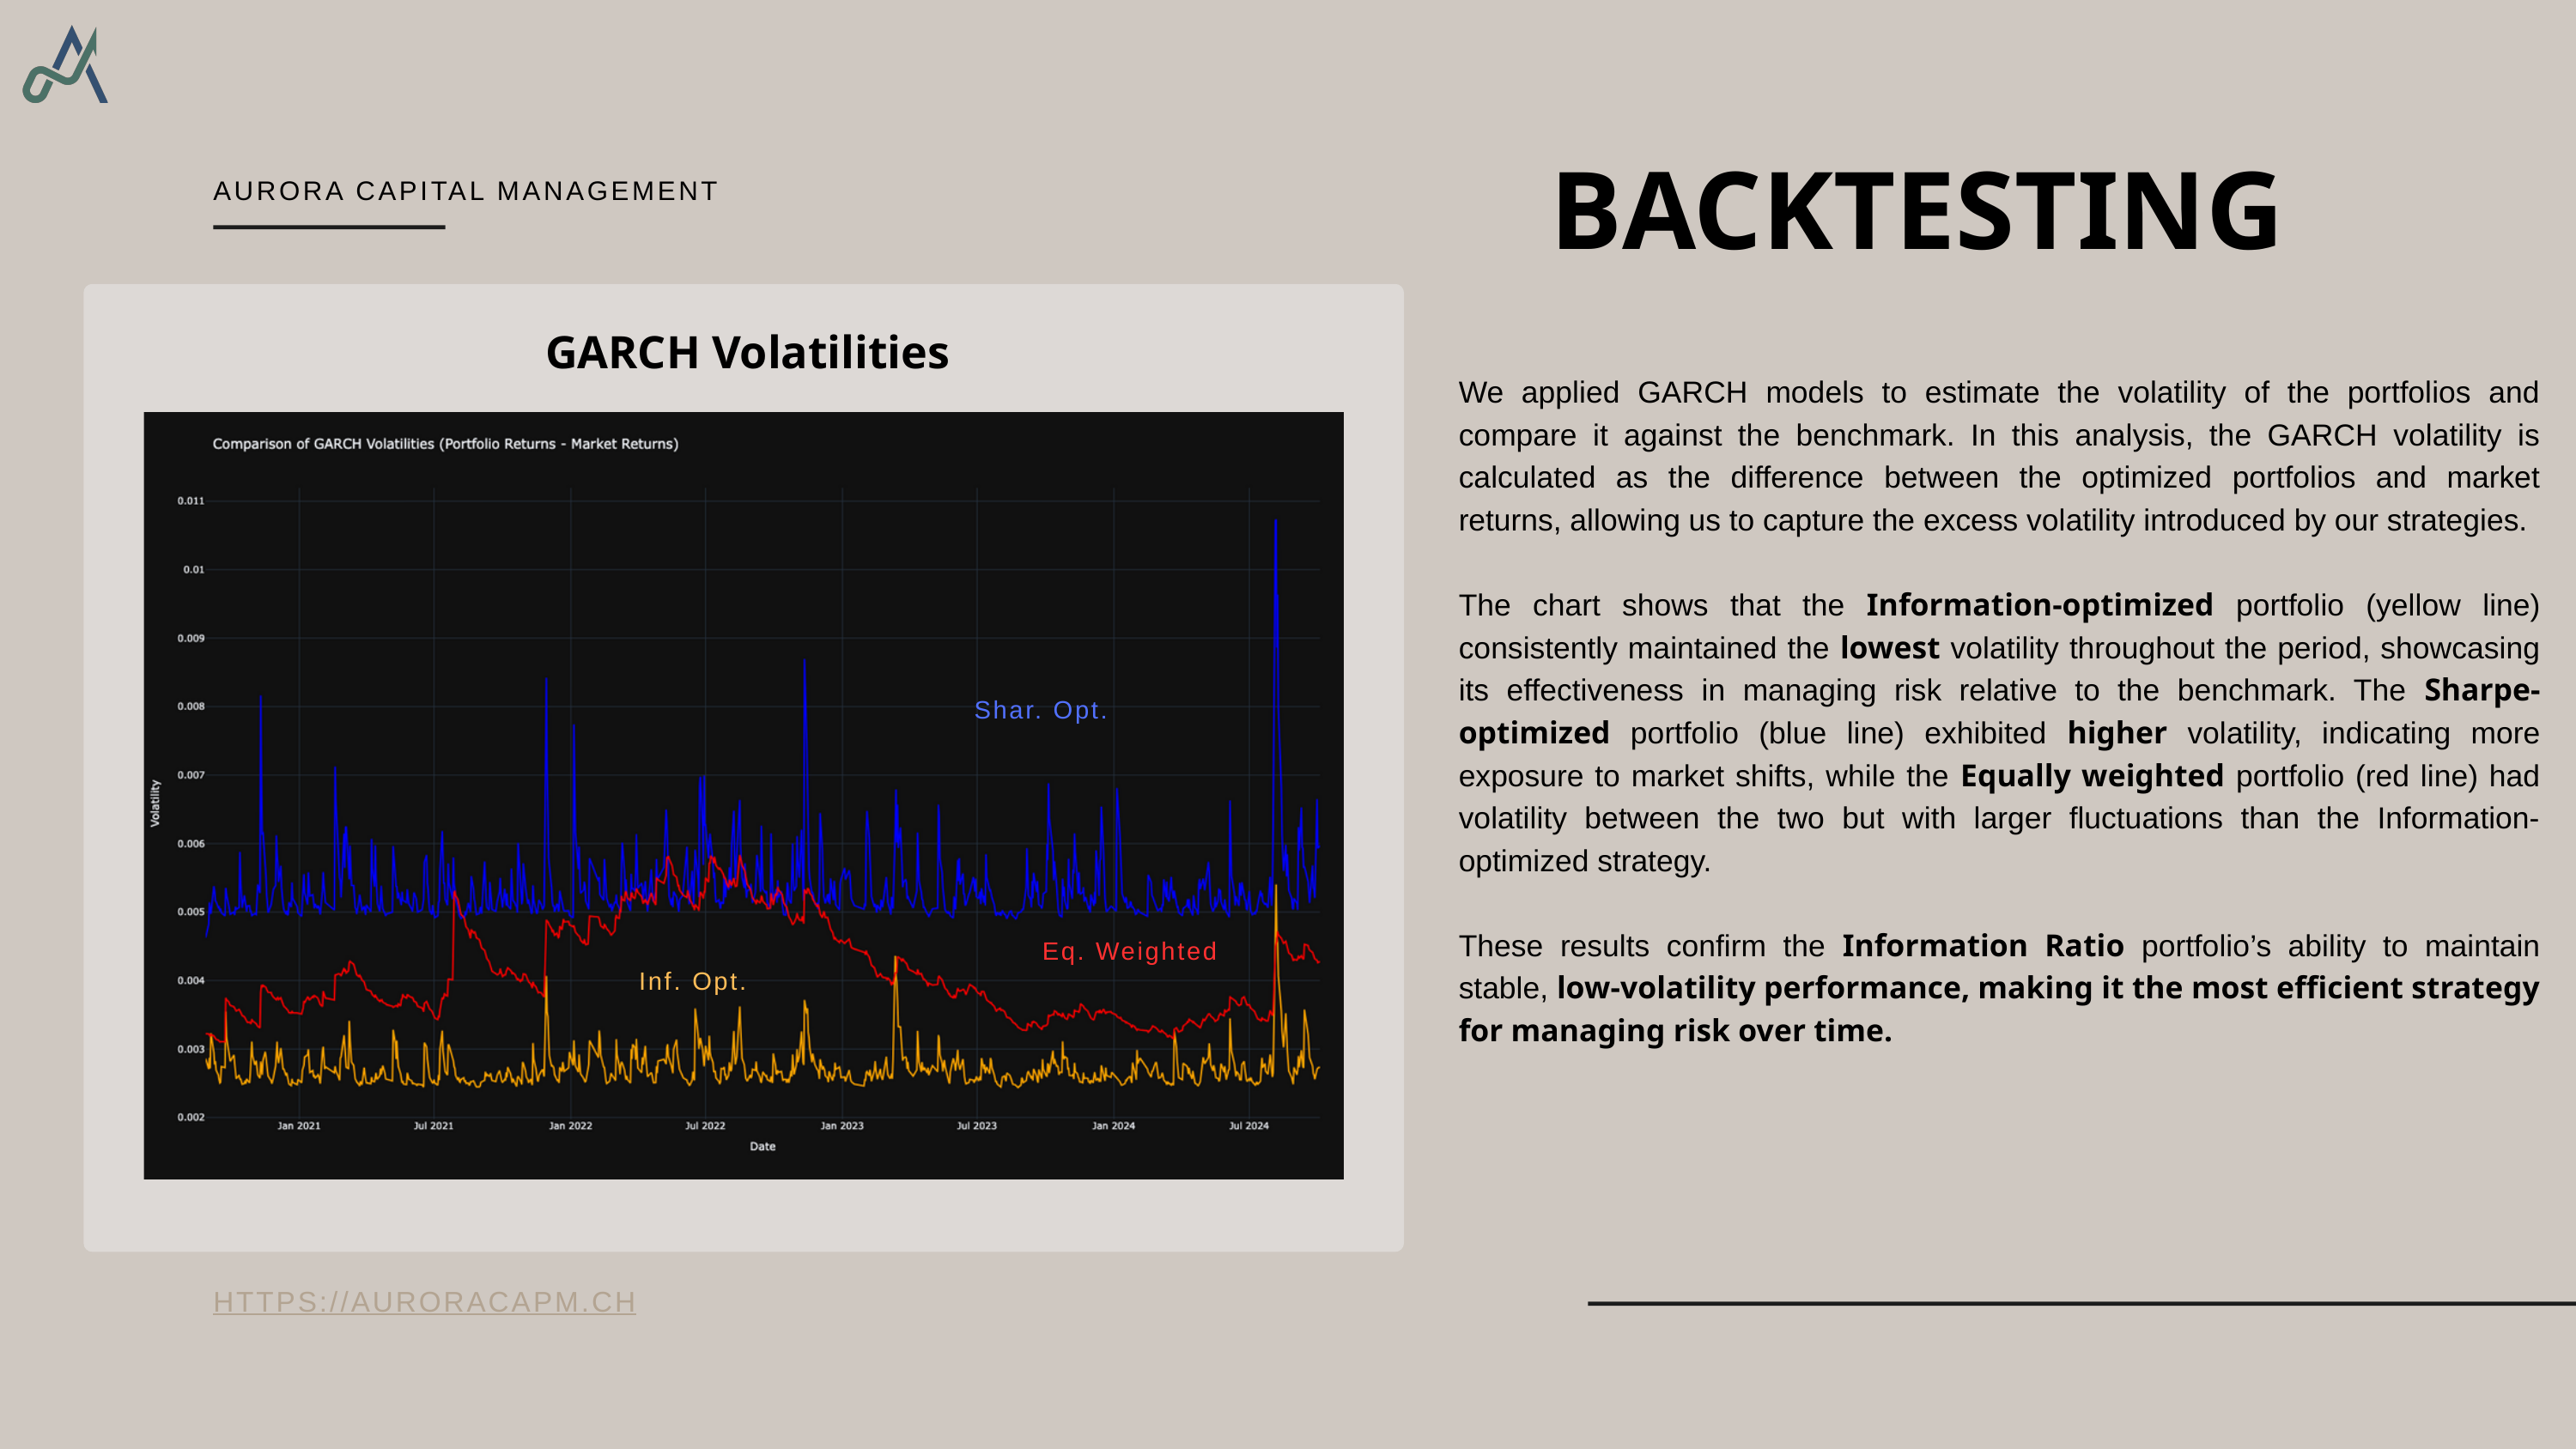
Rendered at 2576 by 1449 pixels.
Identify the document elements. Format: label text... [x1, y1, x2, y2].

text_box [22, 25, 108, 106]
text_box AURORA CAPITAL MANAGEMENT [213, 167, 748, 206]
text_box We applied GARCH models to estimate the volatility of the portfolios and compare it against the benchmark. In this analysis, the GARCH volatility is calculated as the difference between the optimized portfolios and market returns, allowing us to capture the excess volatility introduced by our strategies. The chart shows that the Information-optimized portfolio (yellow line) consistently maintained the lowest volatility throughout the period, showcasing its effectiveness in managing risk relative to the benchmark. The Sharpe-optimized portfolio (blue line) exhibited higher volatility, indicating more exposure to market shifts, while the Equally weighted portfolio (red line) had volatility between the two but with larger fluctuations than the Information-optimized strategy. These results confirm the Information Ratio portfolio’s ability to maintain stable, low-volatility performance, making it the most efficient strategy for managing risk over time. [1458, 367, 2541, 1091]
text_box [83, 283, 1405, 1252]
text_box HTTPS://AURORACAPM.CH [213, 1277, 941, 1319]
text_box BACKTESTING [1550, 125, 2348, 271]
